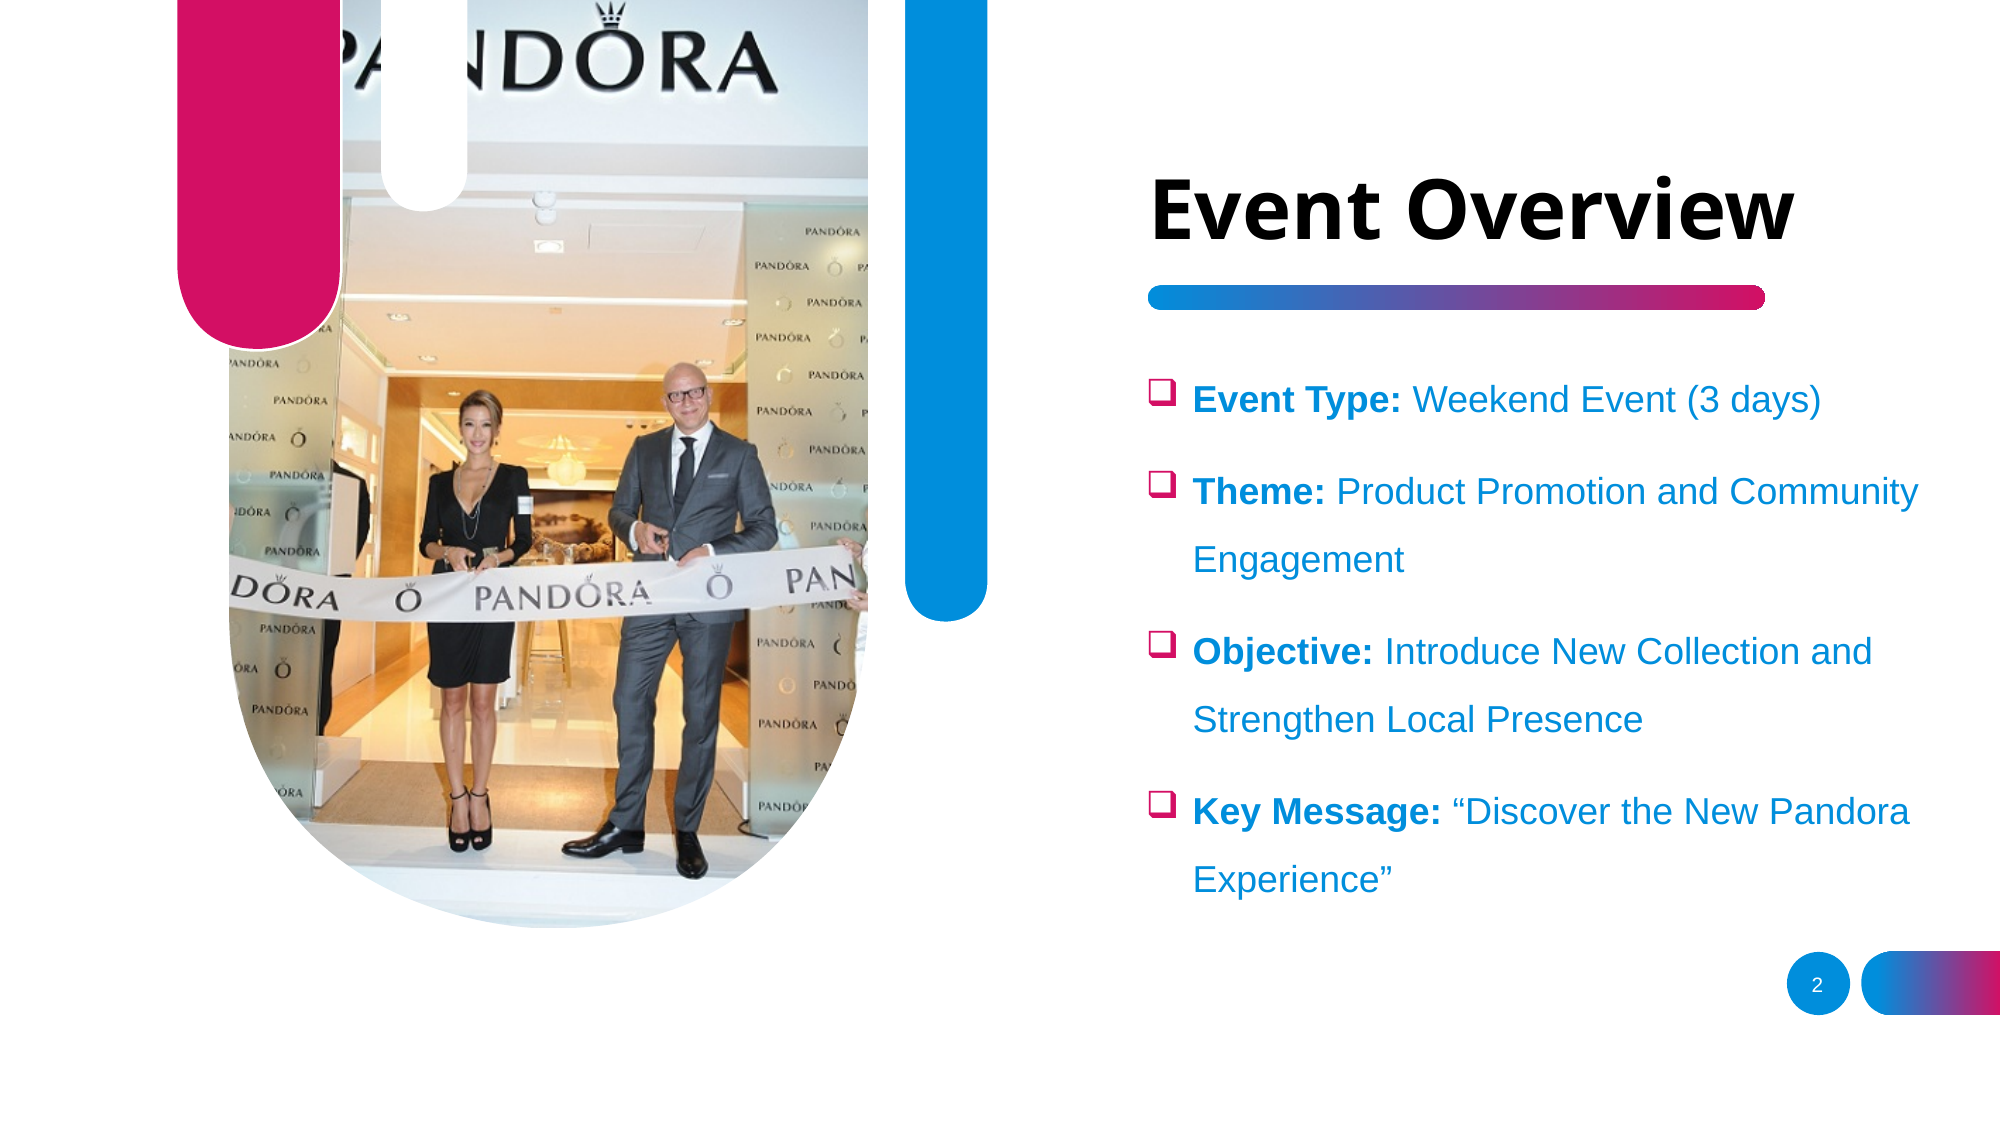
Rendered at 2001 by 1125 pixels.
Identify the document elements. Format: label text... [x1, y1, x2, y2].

title Event Overview [1133, 148, 1873, 278]
picture [229, 0, 869, 928]
slide_number 2 [1772, 954, 1863, 1015]
list Event Type: Weekend Event (3 days) Theme: Product Promotion and Community Engagement Objective: Introduce New Collection and Strengthen Local Presence Key Message: “Discover the New Pandora Experience” [1101, 344, 1972, 824]
